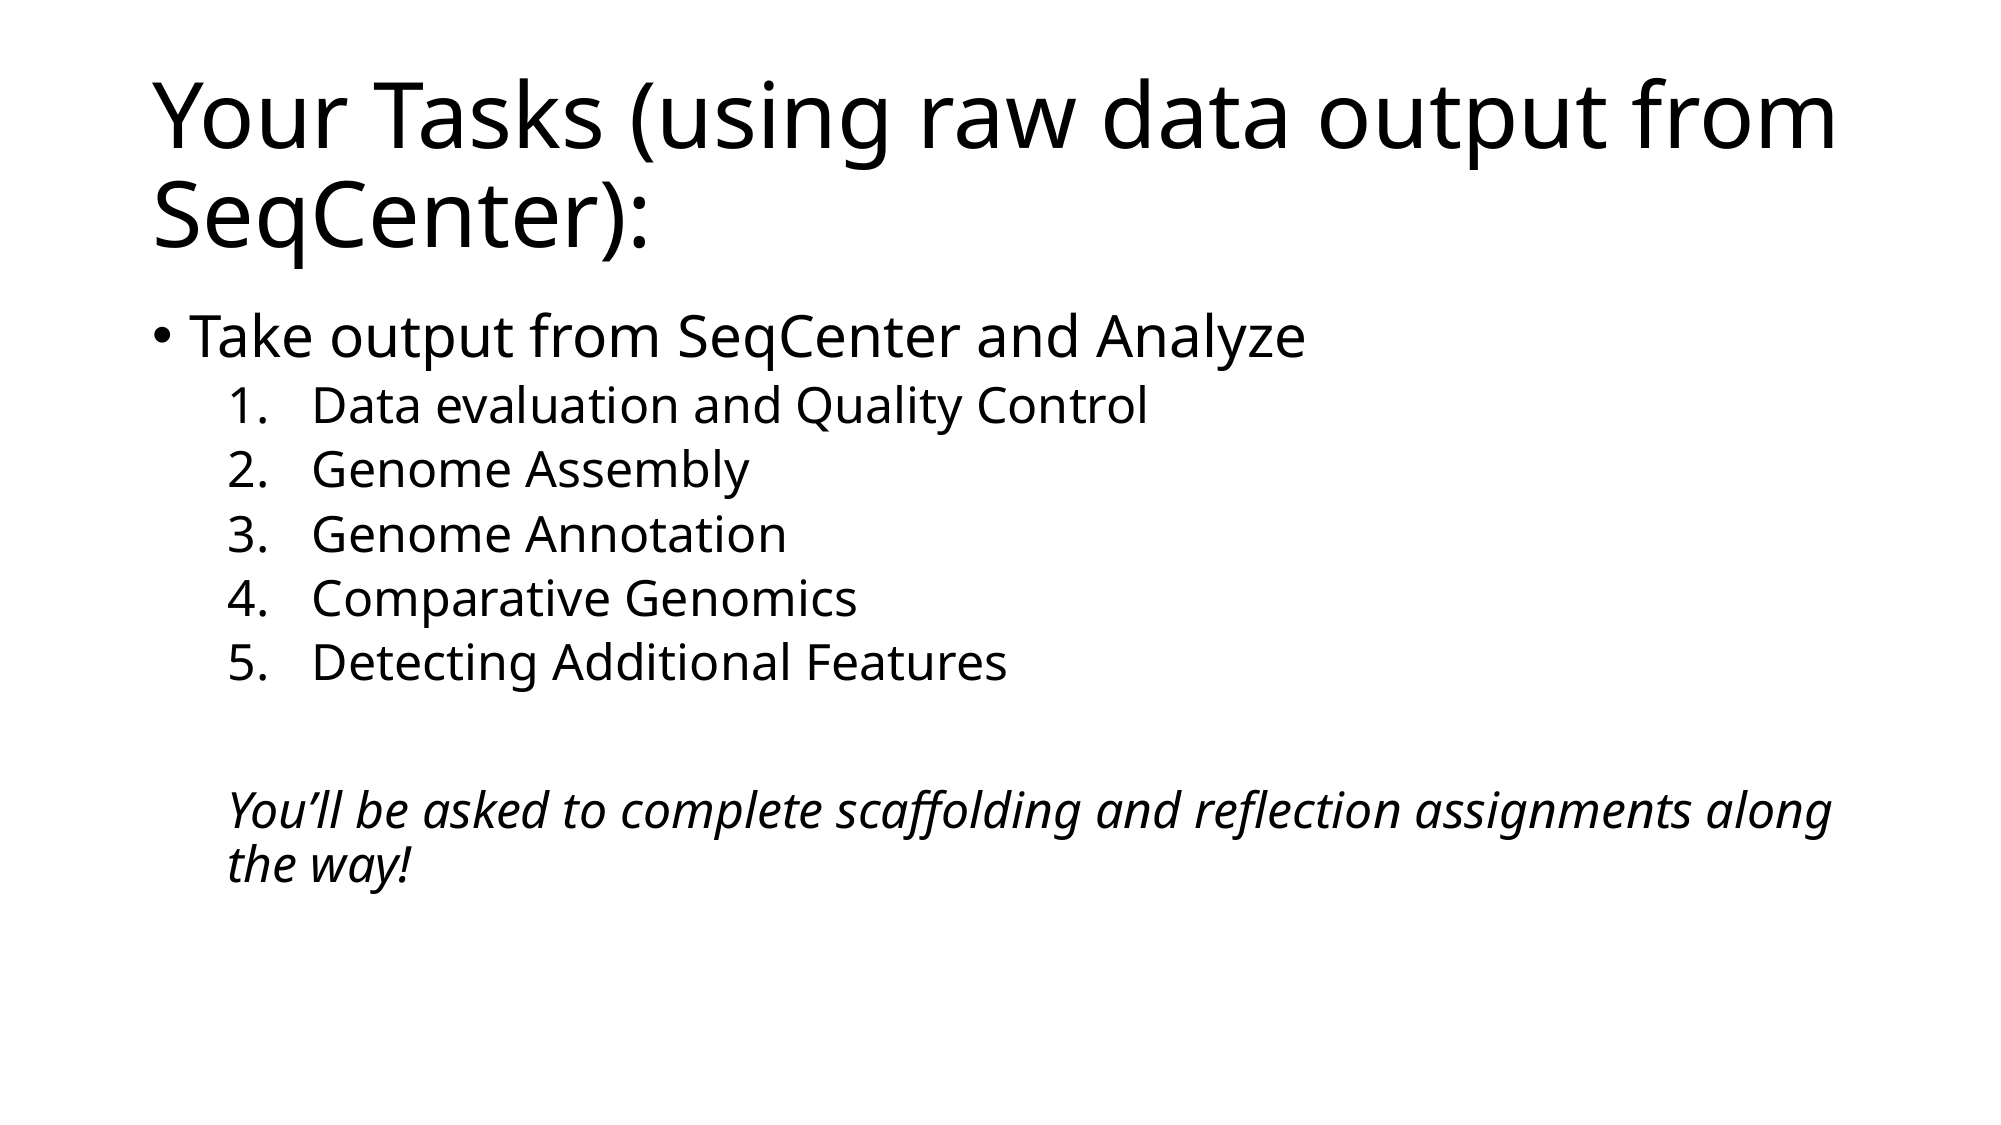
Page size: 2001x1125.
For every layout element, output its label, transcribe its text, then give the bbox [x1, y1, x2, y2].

title Your Tasks (using raw data output from SeqCenter): [137, 59, 1863, 278]
list Take output from SeqCenter and Analyze Data evaluation and Quality Control Genome Assembly Genome Annotation Comparative Genomics Detecting Additional Features You’ll be asked to complete scaffolding and reflection assignments along the way! [137, 299, 1863, 1014]
